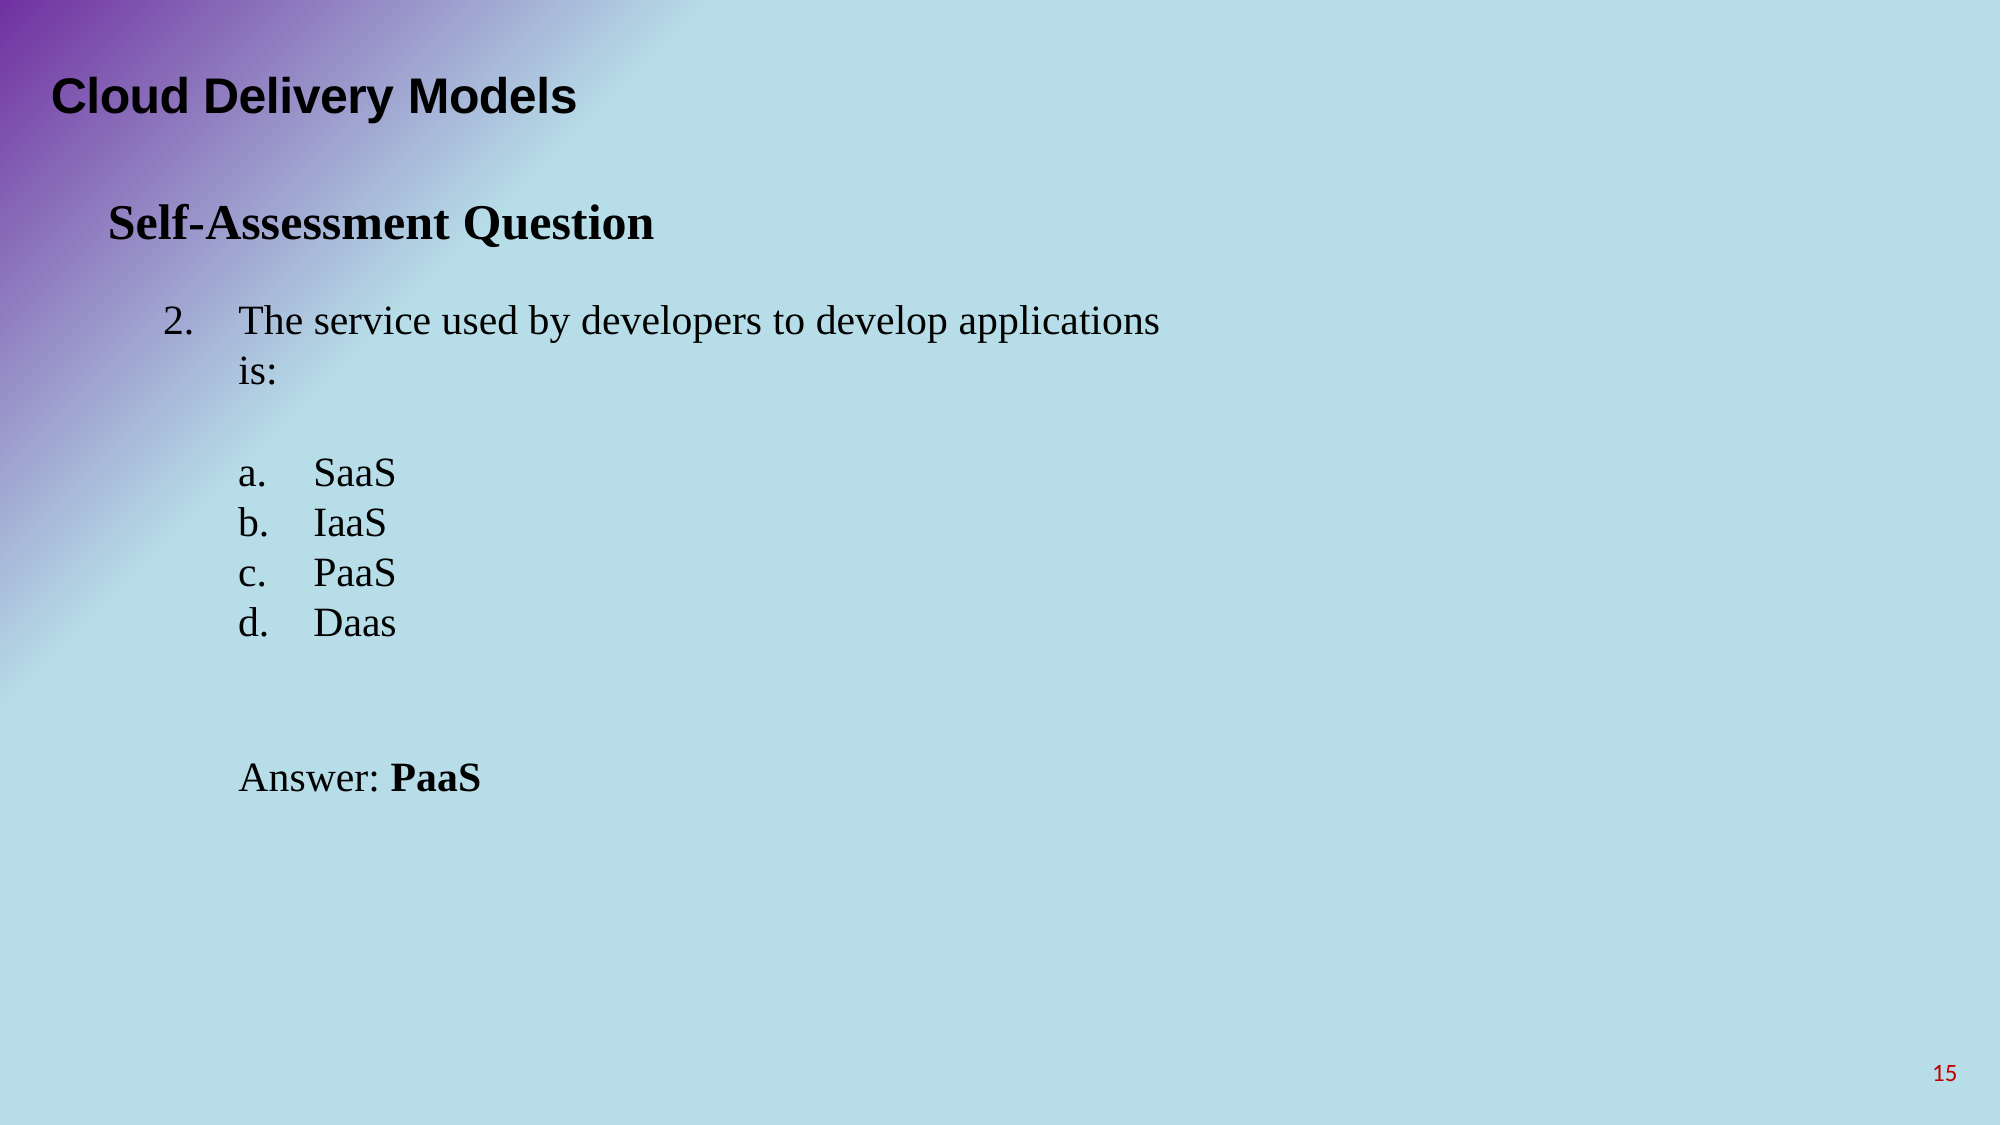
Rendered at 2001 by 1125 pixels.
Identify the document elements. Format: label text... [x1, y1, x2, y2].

text_box Self-Assessment Question The service used by developers to develop applications is: SaaS IaaS PaaS Daas Answer: PaaS [105, 187, 1209, 800]
title Cloud Delivery Models [48, 61, 581, 251]
slide_number 15 [1925, 1060, 1964, 1125]
